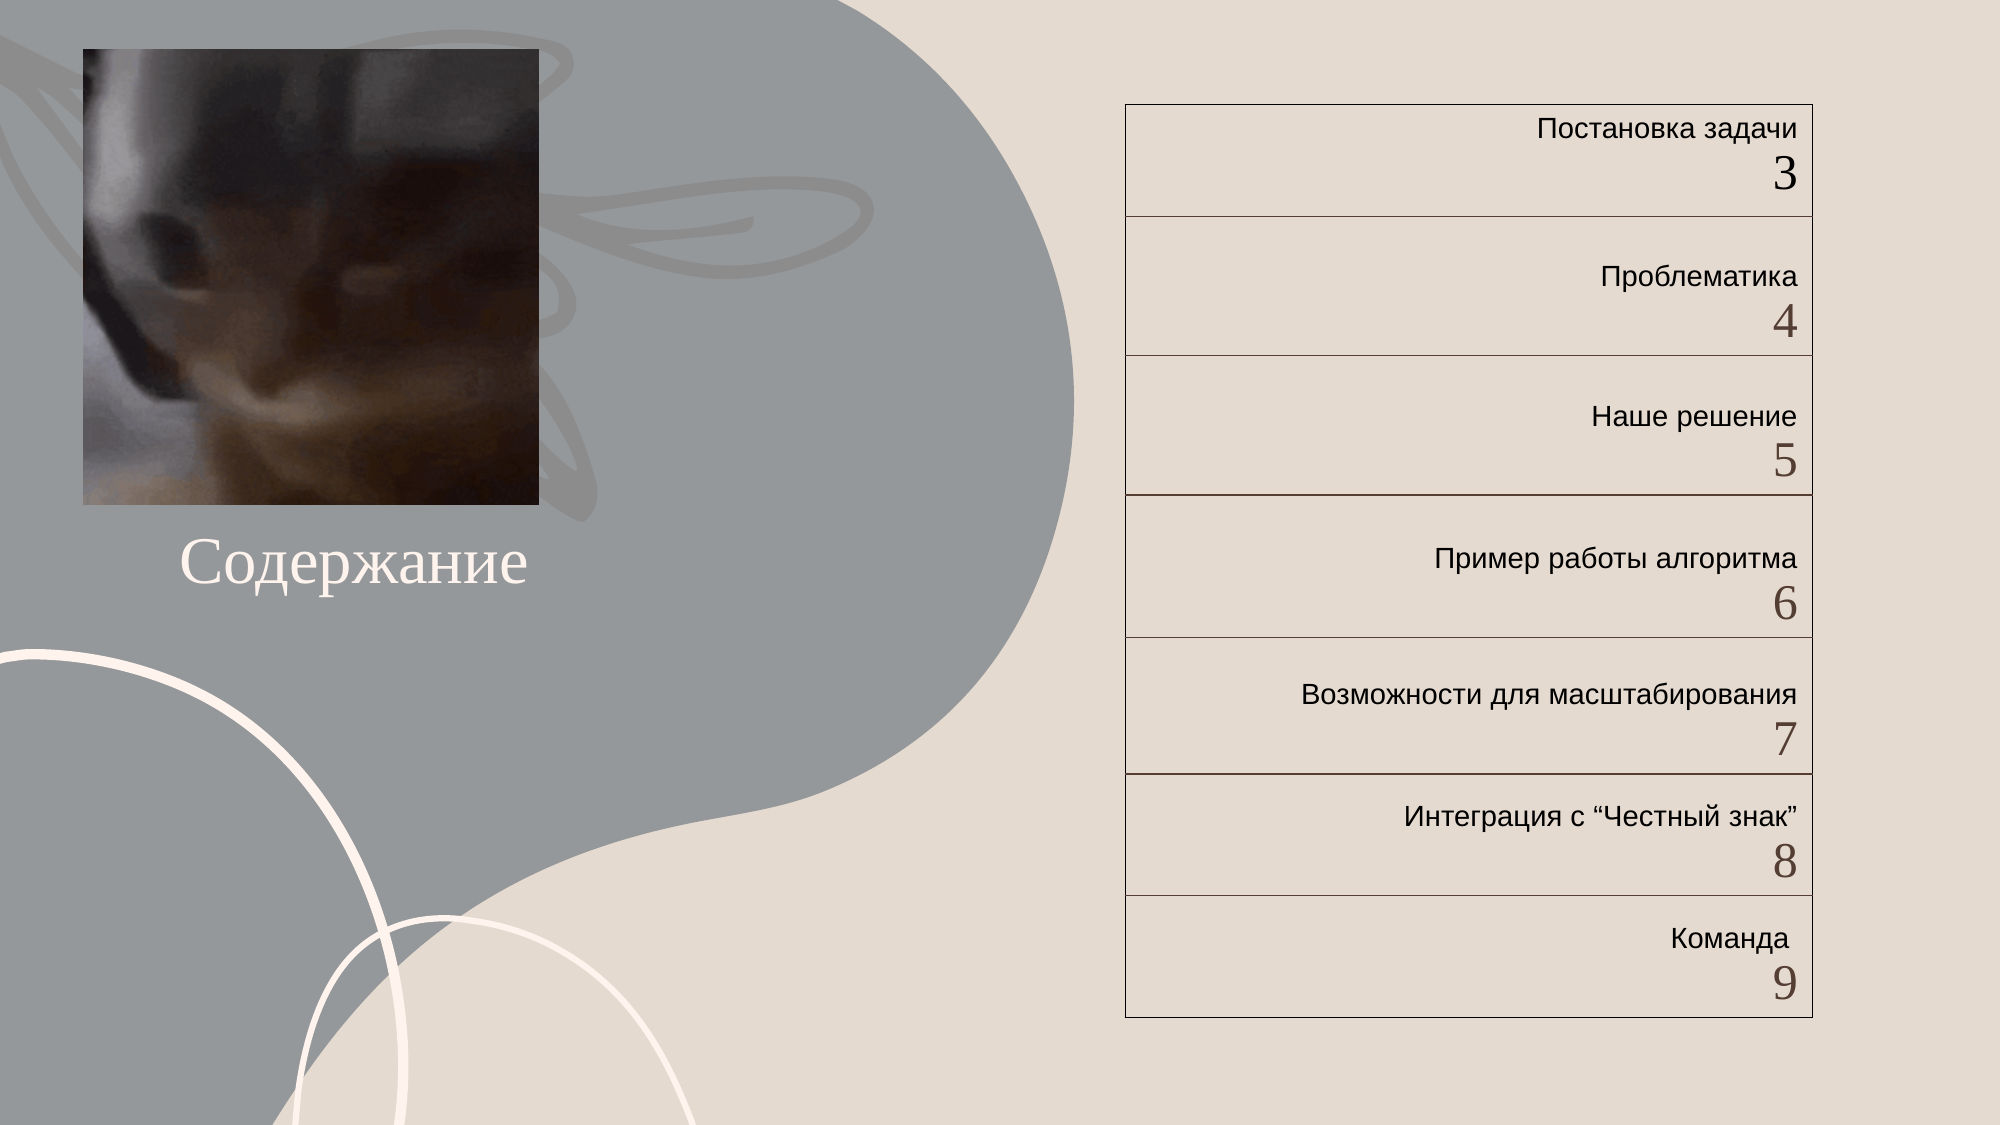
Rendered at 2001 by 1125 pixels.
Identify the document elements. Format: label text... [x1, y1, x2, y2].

table_cell Интеграция с “Честный знак” 8 [1126, 775, 1812, 895]
table_header Постановка задачи 3 [1126, 105, 1812, 216]
table_cell Наше решение 5 [1126, 356, 1812, 494]
title Содержание [164, 149, 1090, 975]
table_cell Возможности для масштабирования 7 [1126, 638, 1812, 773]
table_cell Пример работы алгоритма 6 [1126, 496, 1812, 637]
table_cell Команда 9 [1126, 896, 1812, 1017]
picture [82, 49, 539, 505]
table_cell Проблематика 4 [1126, 217, 1812, 355]
